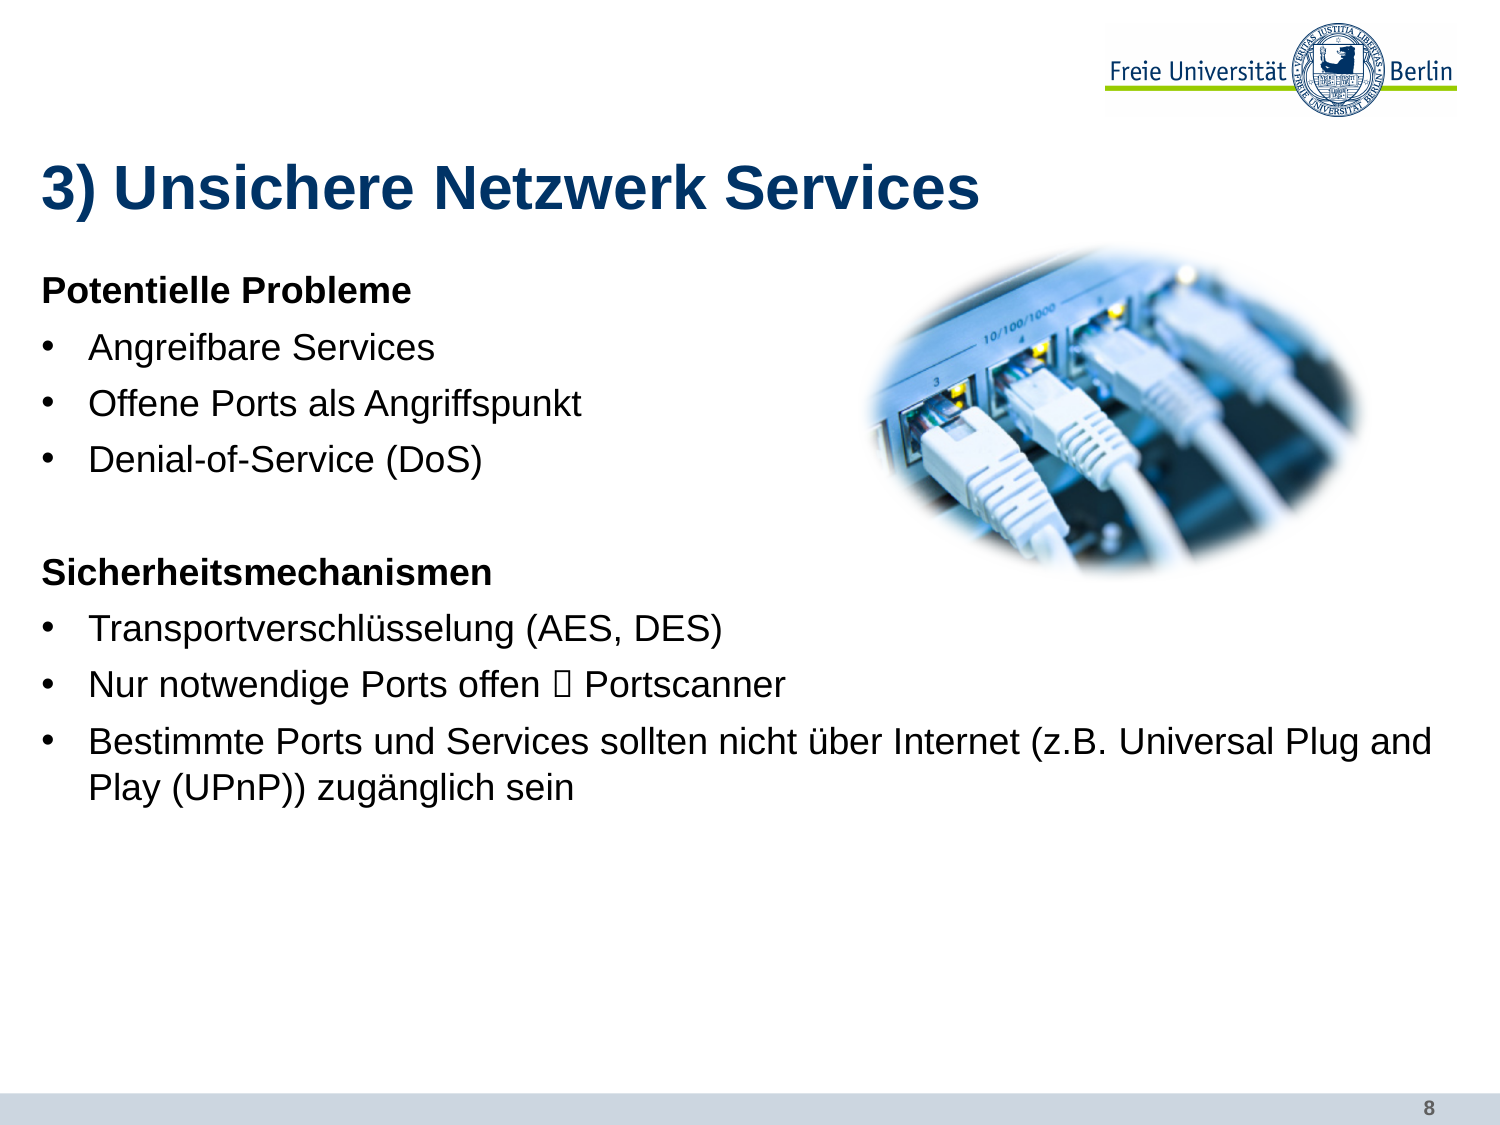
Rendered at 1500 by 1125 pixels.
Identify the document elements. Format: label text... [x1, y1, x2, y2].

picture [855, 240, 1374, 584]
picture [1105, 23, 1457, 117]
title 3) Unsichere Netzwerk Services [41, 155, 1459, 226]
list Potentielle Probleme Angreifbare Services Offene Ports als Angriffspunkt Denial-of-Service (DoS) Sicherheitsmechanismen Transportverschlüsselung (AES, DES) Nur notwendige Ports offen  Portscanner Bestimmte Ports und Services sollten nicht über Internet (z.B. Universal Plug and Play (UPnP)) zugänglich sein [41, 265, 1459, 1064]
